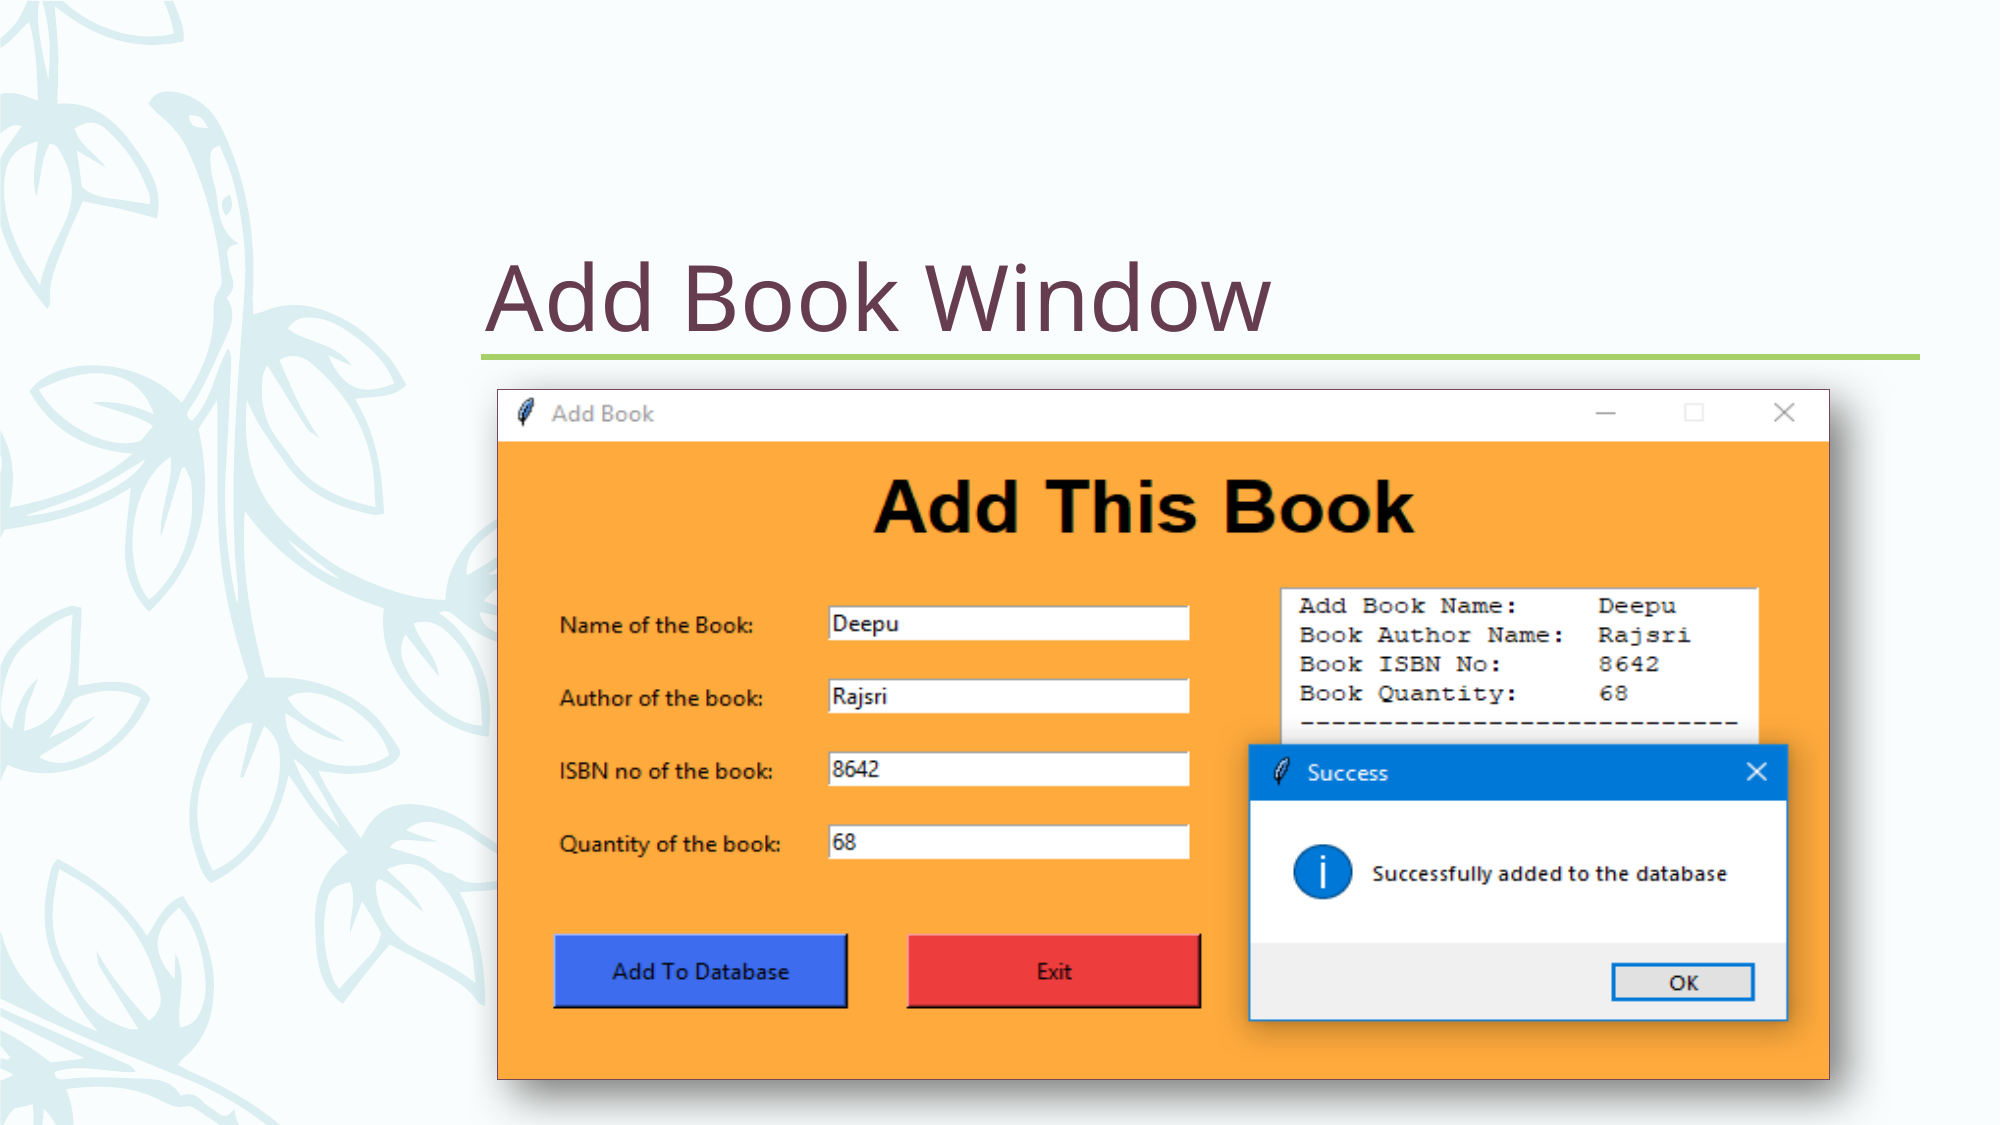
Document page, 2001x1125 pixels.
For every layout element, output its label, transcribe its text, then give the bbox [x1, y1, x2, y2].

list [497, 389, 1830, 1080]
title Add Book Window [470, 236, 1931, 493]
